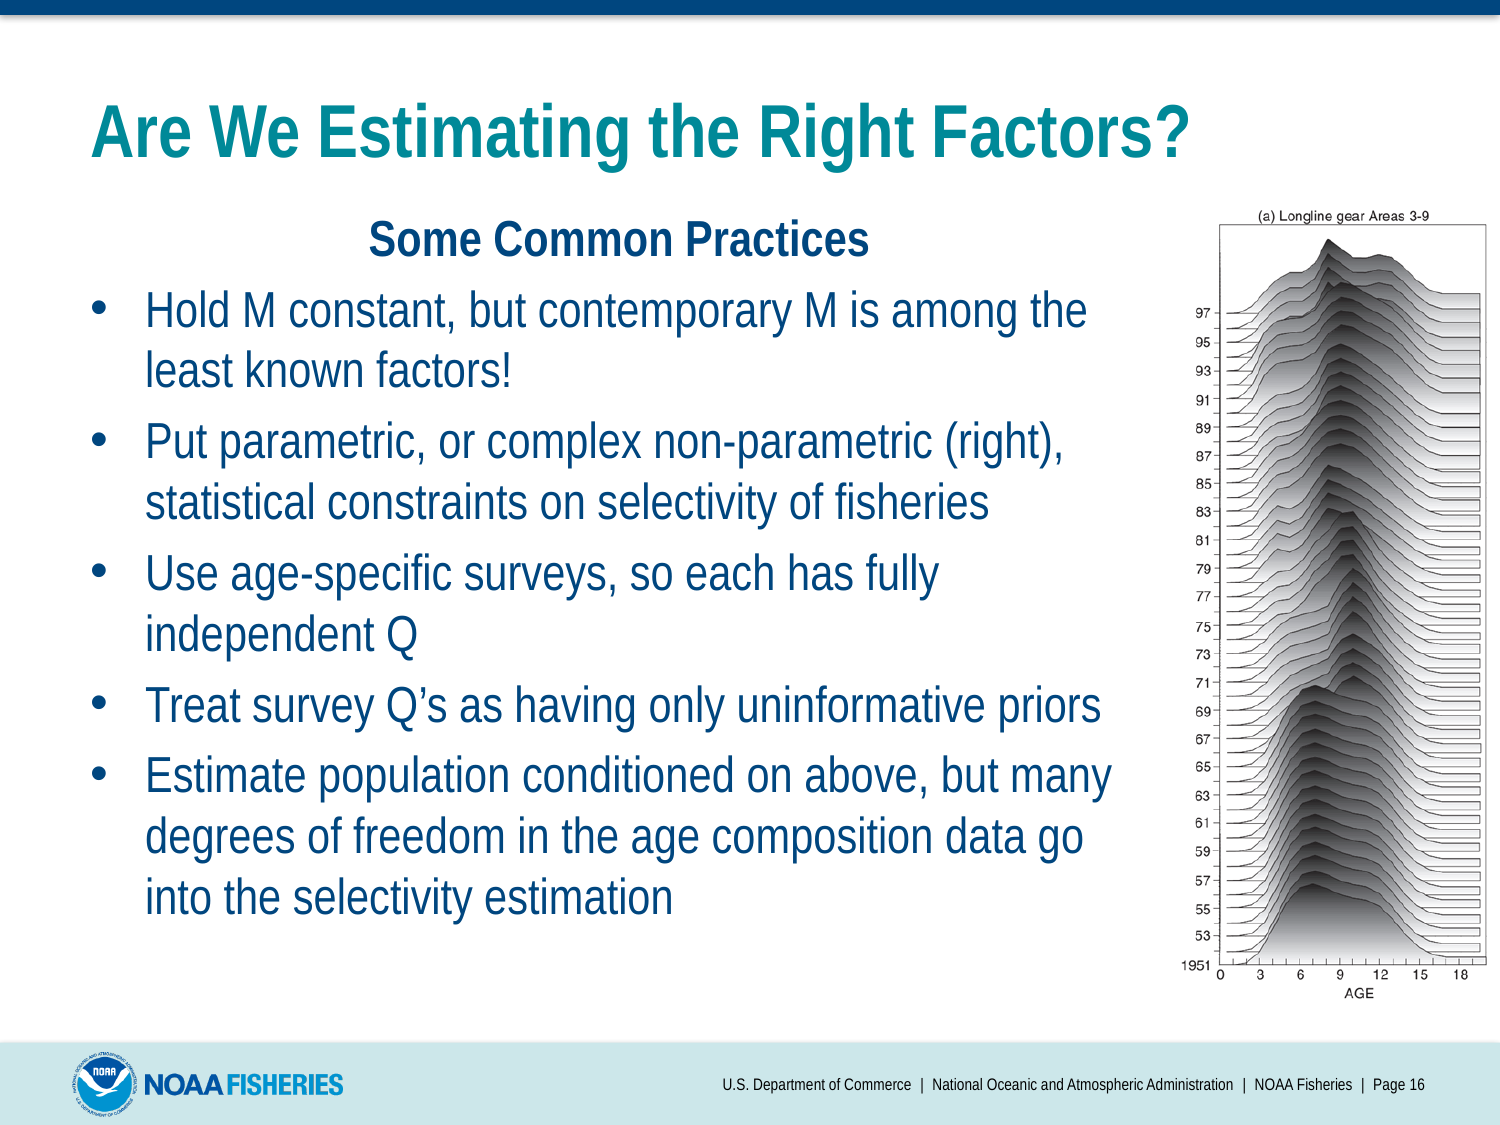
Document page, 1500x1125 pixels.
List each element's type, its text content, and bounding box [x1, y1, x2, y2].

picture [72, 1052, 343, 1117]
picture [335, 1078, 343, 1085]
title Are We Estimating the Right Factors? [75, 75, 1425, 186]
slide_number U.S. Department of Commerce | National Oceanic and Atmospheric Administration | NOAA Fisheries | Page 16 [375, 1042, 1425, 1125]
list Some Common Practices Hold M constant, but contemporary M is among the least known factors! Put parametric, or complex non-parametric (right), statistical constraints on selectivity of fisheries Use age-specific surveys, so each has fully independent Q Treat survey Q’s as having only uninformative priors Estimate population conditioned on above, but many degrees of freedom in the age composition data go into the selectivity estimation [75, 198, 1162, 941]
picture [1164, 197, 1498, 1007]
